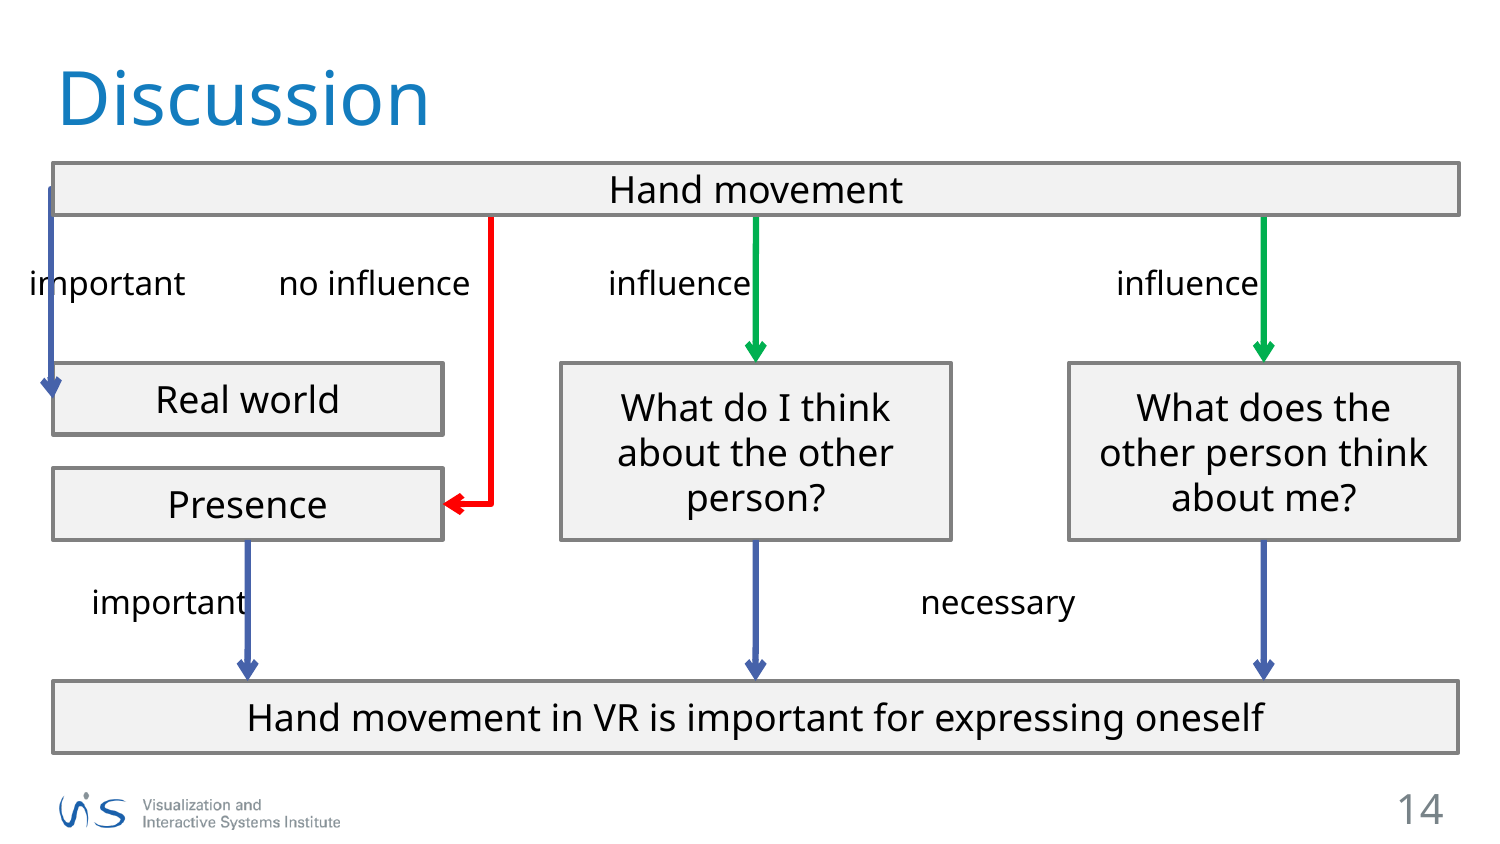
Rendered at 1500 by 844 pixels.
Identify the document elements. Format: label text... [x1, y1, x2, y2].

picture [59, 792, 340, 830]
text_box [52, 539, 1459, 753]
text_box Hand movement [51, 161, 1461, 217]
title Discussion [41, 28, 1459, 163]
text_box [52, 215, 504, 539]
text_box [13, 188, 443, 435]
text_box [1068, 215, 1459, 539]
slide_number 14 [1014, 785, 1459, 838]
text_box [560, 215, 951, 538]
